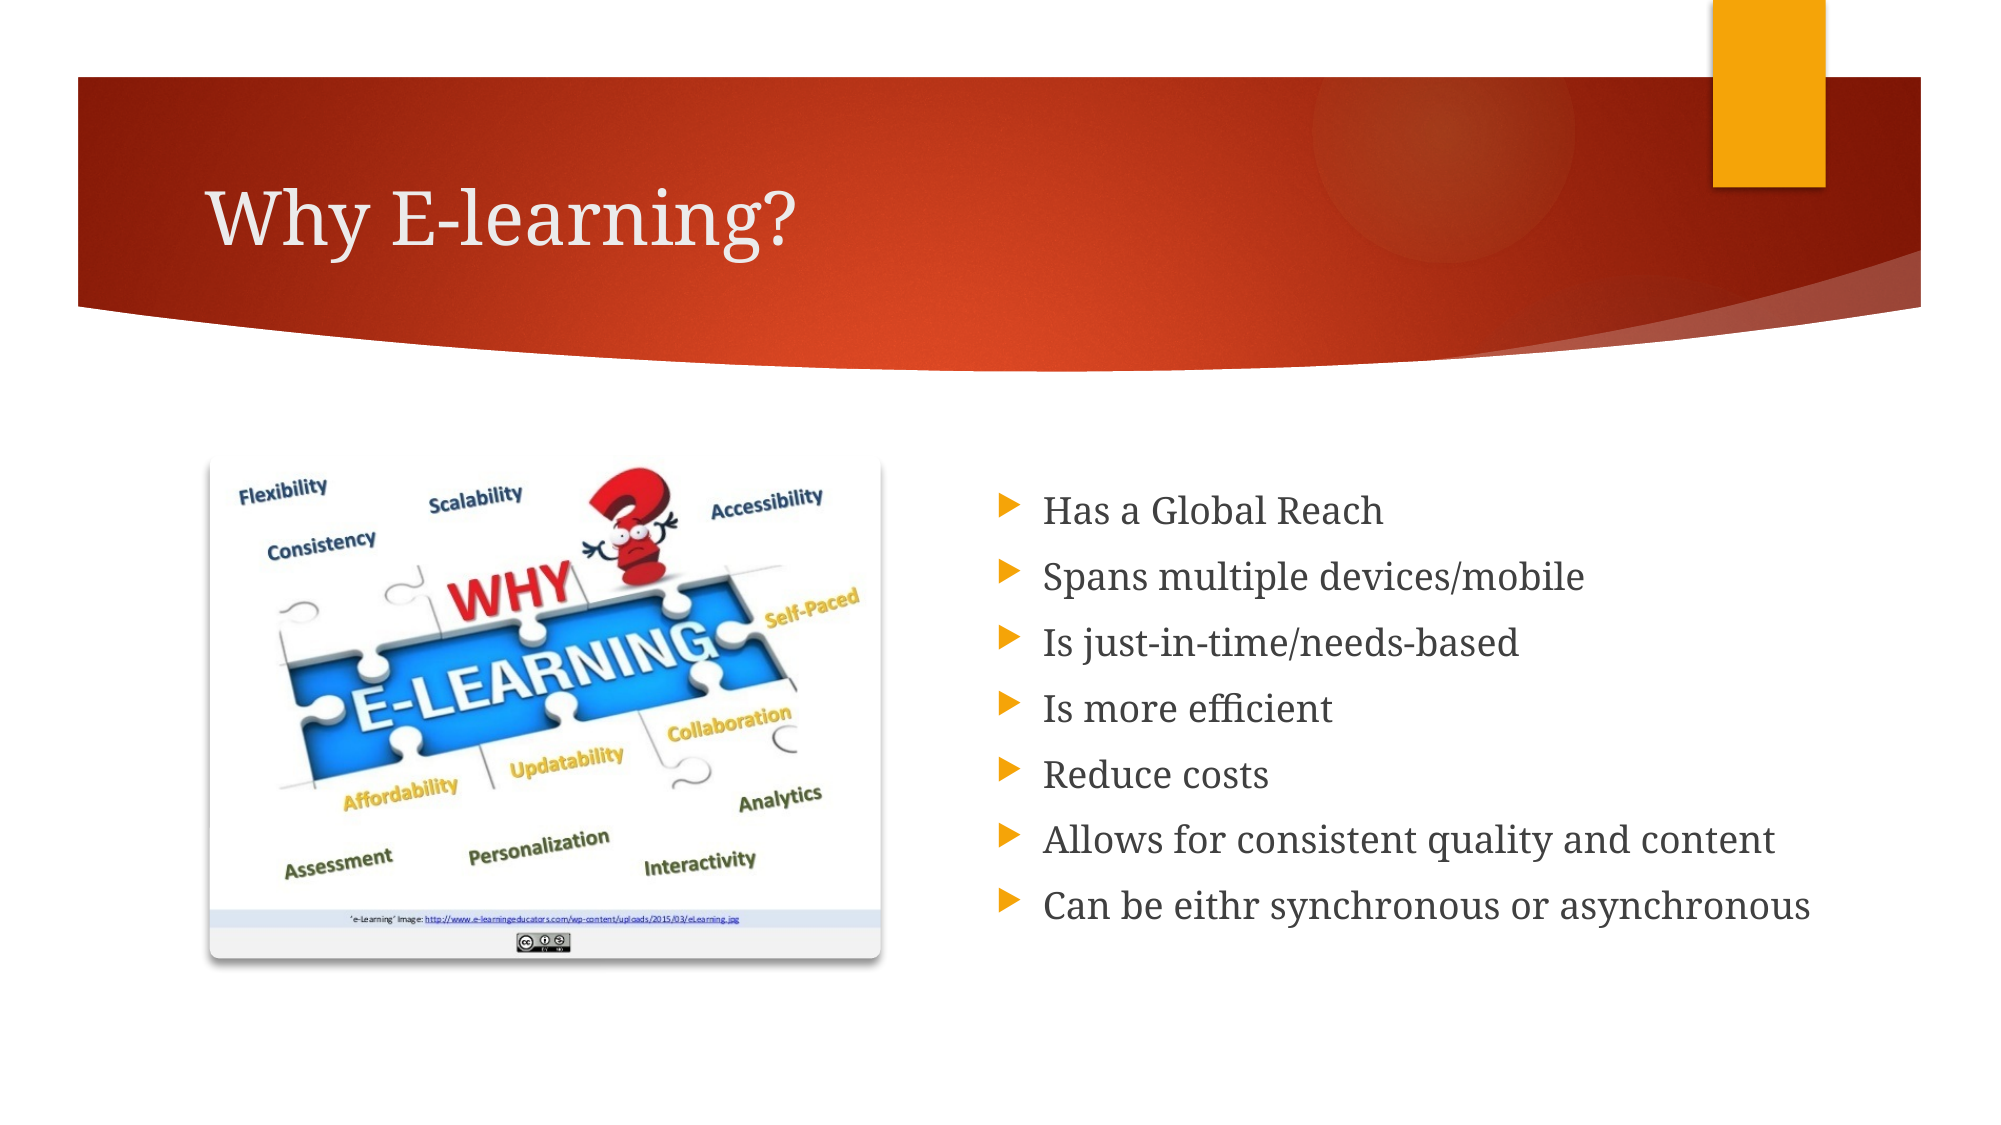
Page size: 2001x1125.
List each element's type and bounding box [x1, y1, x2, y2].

picture [209, 455, 881, 959]
text_box [0, 0, 2000, 1125]
